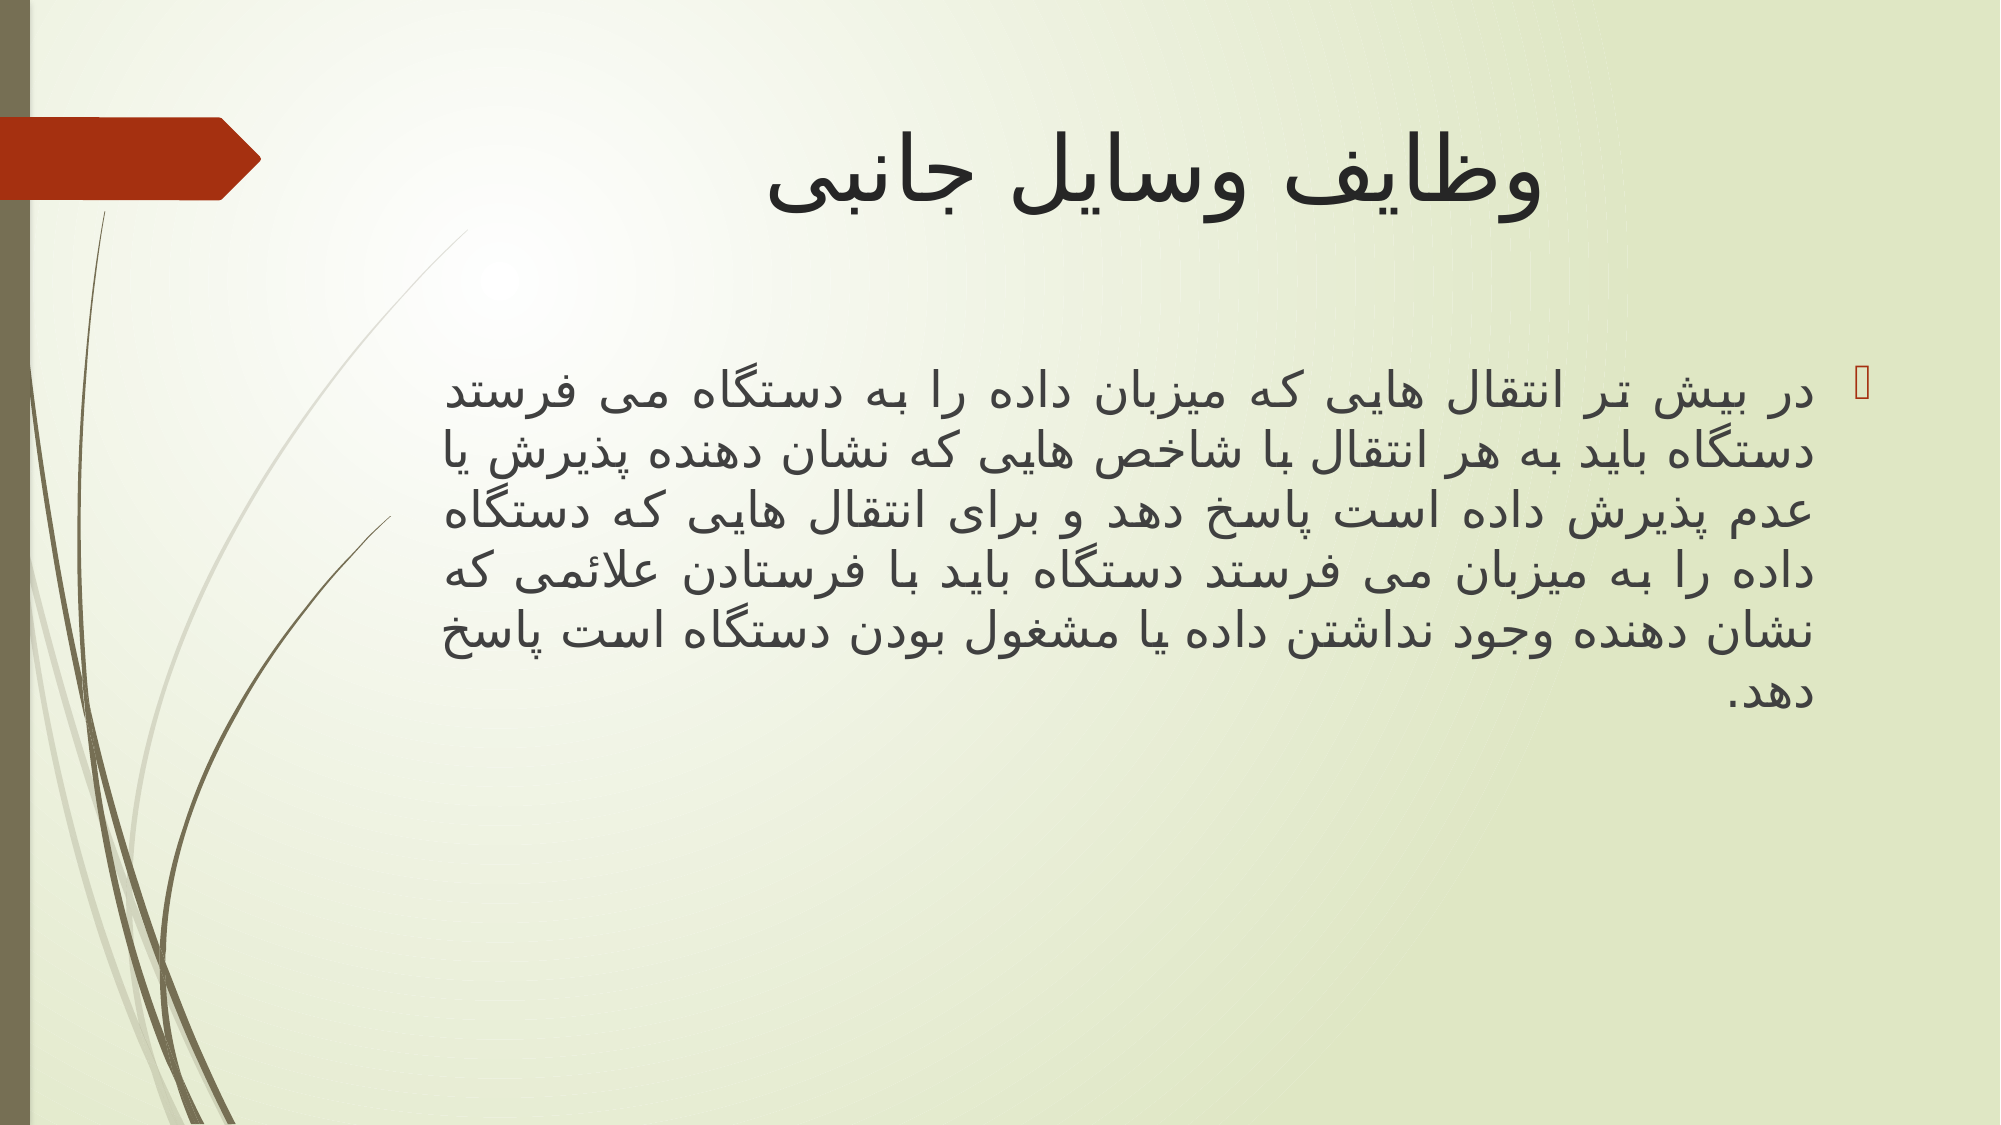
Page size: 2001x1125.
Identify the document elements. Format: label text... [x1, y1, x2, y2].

list در بیش تر انتقال هایی که میزبان داده را به دستگاه می فرستد دستگاه باید به هر انتقال با شاخص هایی که نشان دهنده پذیرش یا عدم پذیرش داده است پاسخ دهد و برای انتقال هایی که دستگاه داده را به میزبان می فرستد دستگاه باید با فرستادن علائمی که نشان دهنده وجود نداشتن داده یا مشغول بودن دستگاه است پاسخ دهد. [424, 350, 1888, 970]
title وظایف وسایل جانبی [425, 102, 1888, 313]
